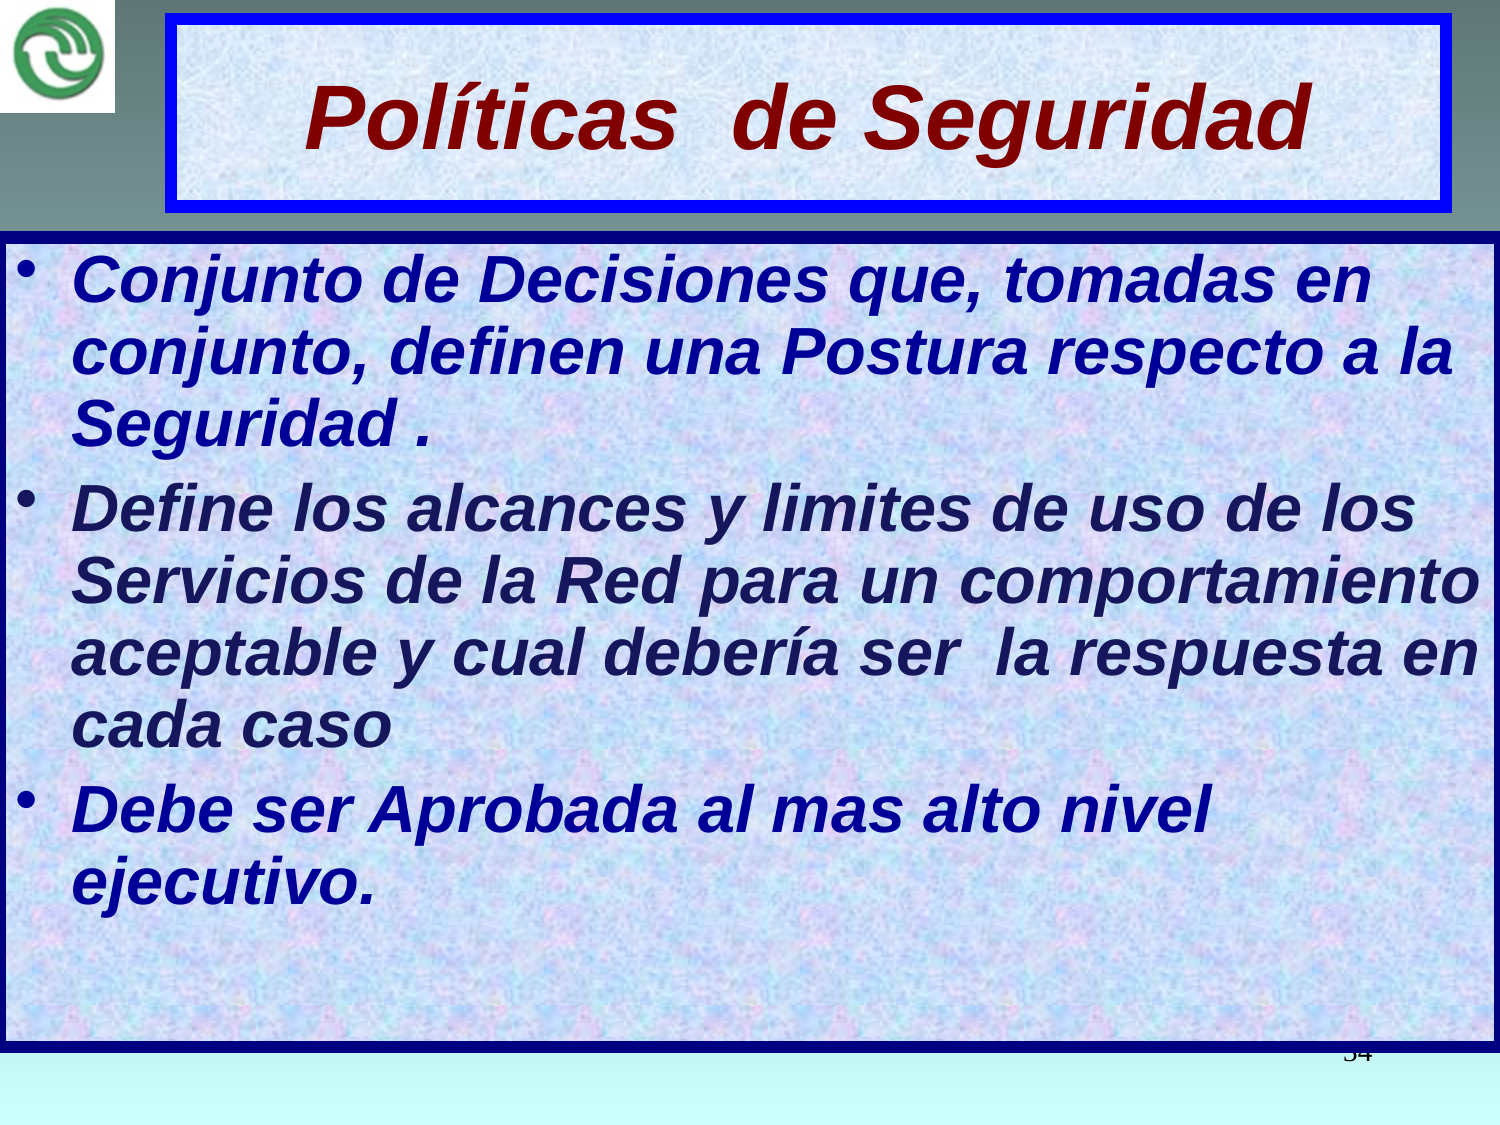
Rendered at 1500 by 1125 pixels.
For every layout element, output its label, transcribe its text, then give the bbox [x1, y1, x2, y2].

list Conjunto de Decisiones que, tomadas en conjunto, definen una Postura respecto a la Seguridad . Define los alcances y limites de uso de los Servicios de la Red para un comportamiento aceptable y cual debería ser la respuesta en cada caso Debe ser Aprobada al mas alto nivel ejecutivo. [0, 237, 1500, 1048]
picture [0, 0, 115, 113]
title Políticas de Seguridad [170, 18, 1447, 207]
text_box 34 [1074, 1048, 1388, 1100]
